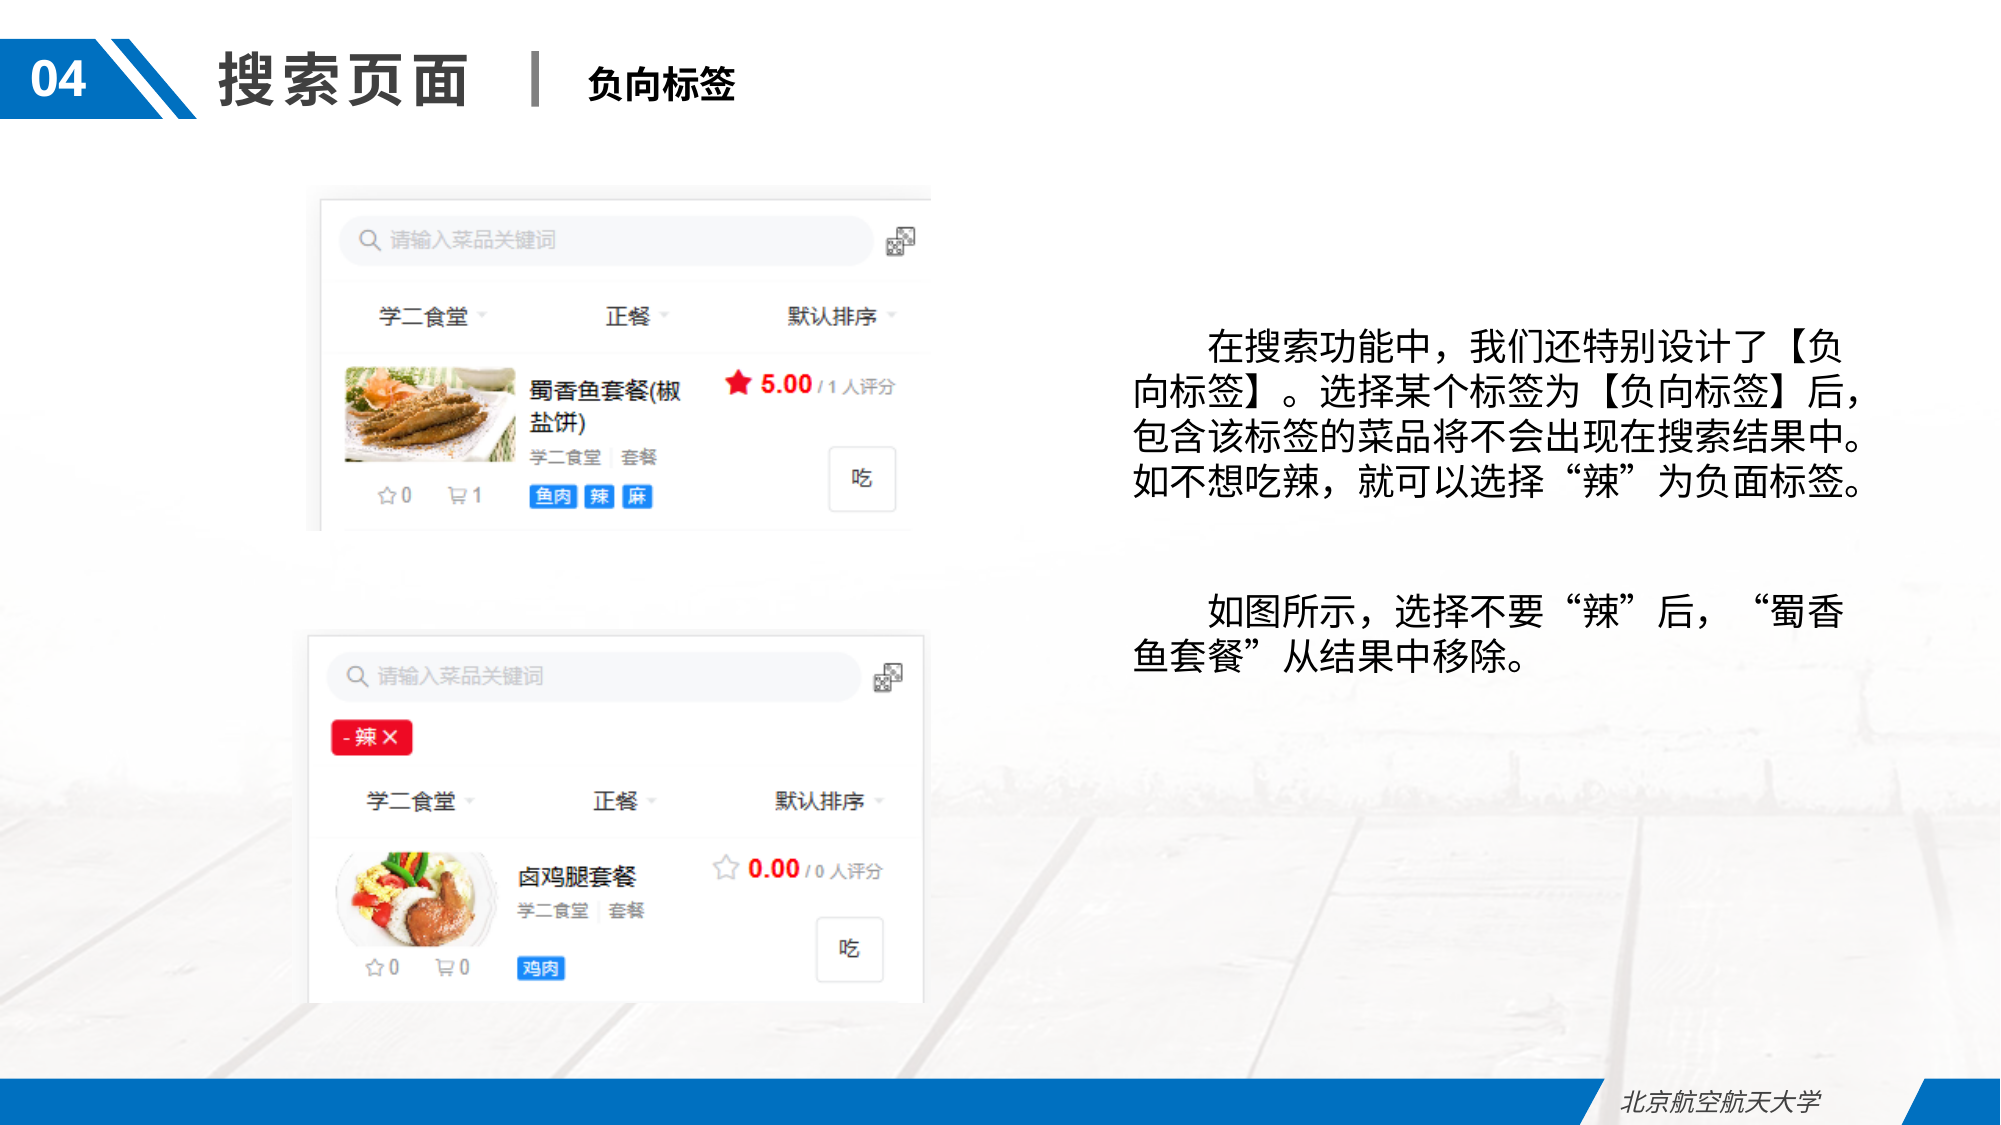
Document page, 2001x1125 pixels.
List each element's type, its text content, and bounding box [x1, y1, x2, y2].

text_box 如图所示，选择不要“辣”后，“蜀香鱼套餐”从结果中移除。 [1117, 580, 1864, 731]
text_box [0, 1078, 2000, 1125]
text_box 负向标签 [572, 54, 1523, 114]
text_box 搜索页面 [203, 36, 498, 121]
text_box 在搜索功能中，我们还特别设计了【负向标签】。选择某个标签为【负向标签】后，包含该标签的菜品将不会出现在搜索结果中。如不想吃辣，就可以选择“辣”为负面标签。 [1117, 315, 1864, 511]
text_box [0, 38, 197, 119]
picture [0, 0, 2001, 1125]
text_box [530, 50, 540, 108]
